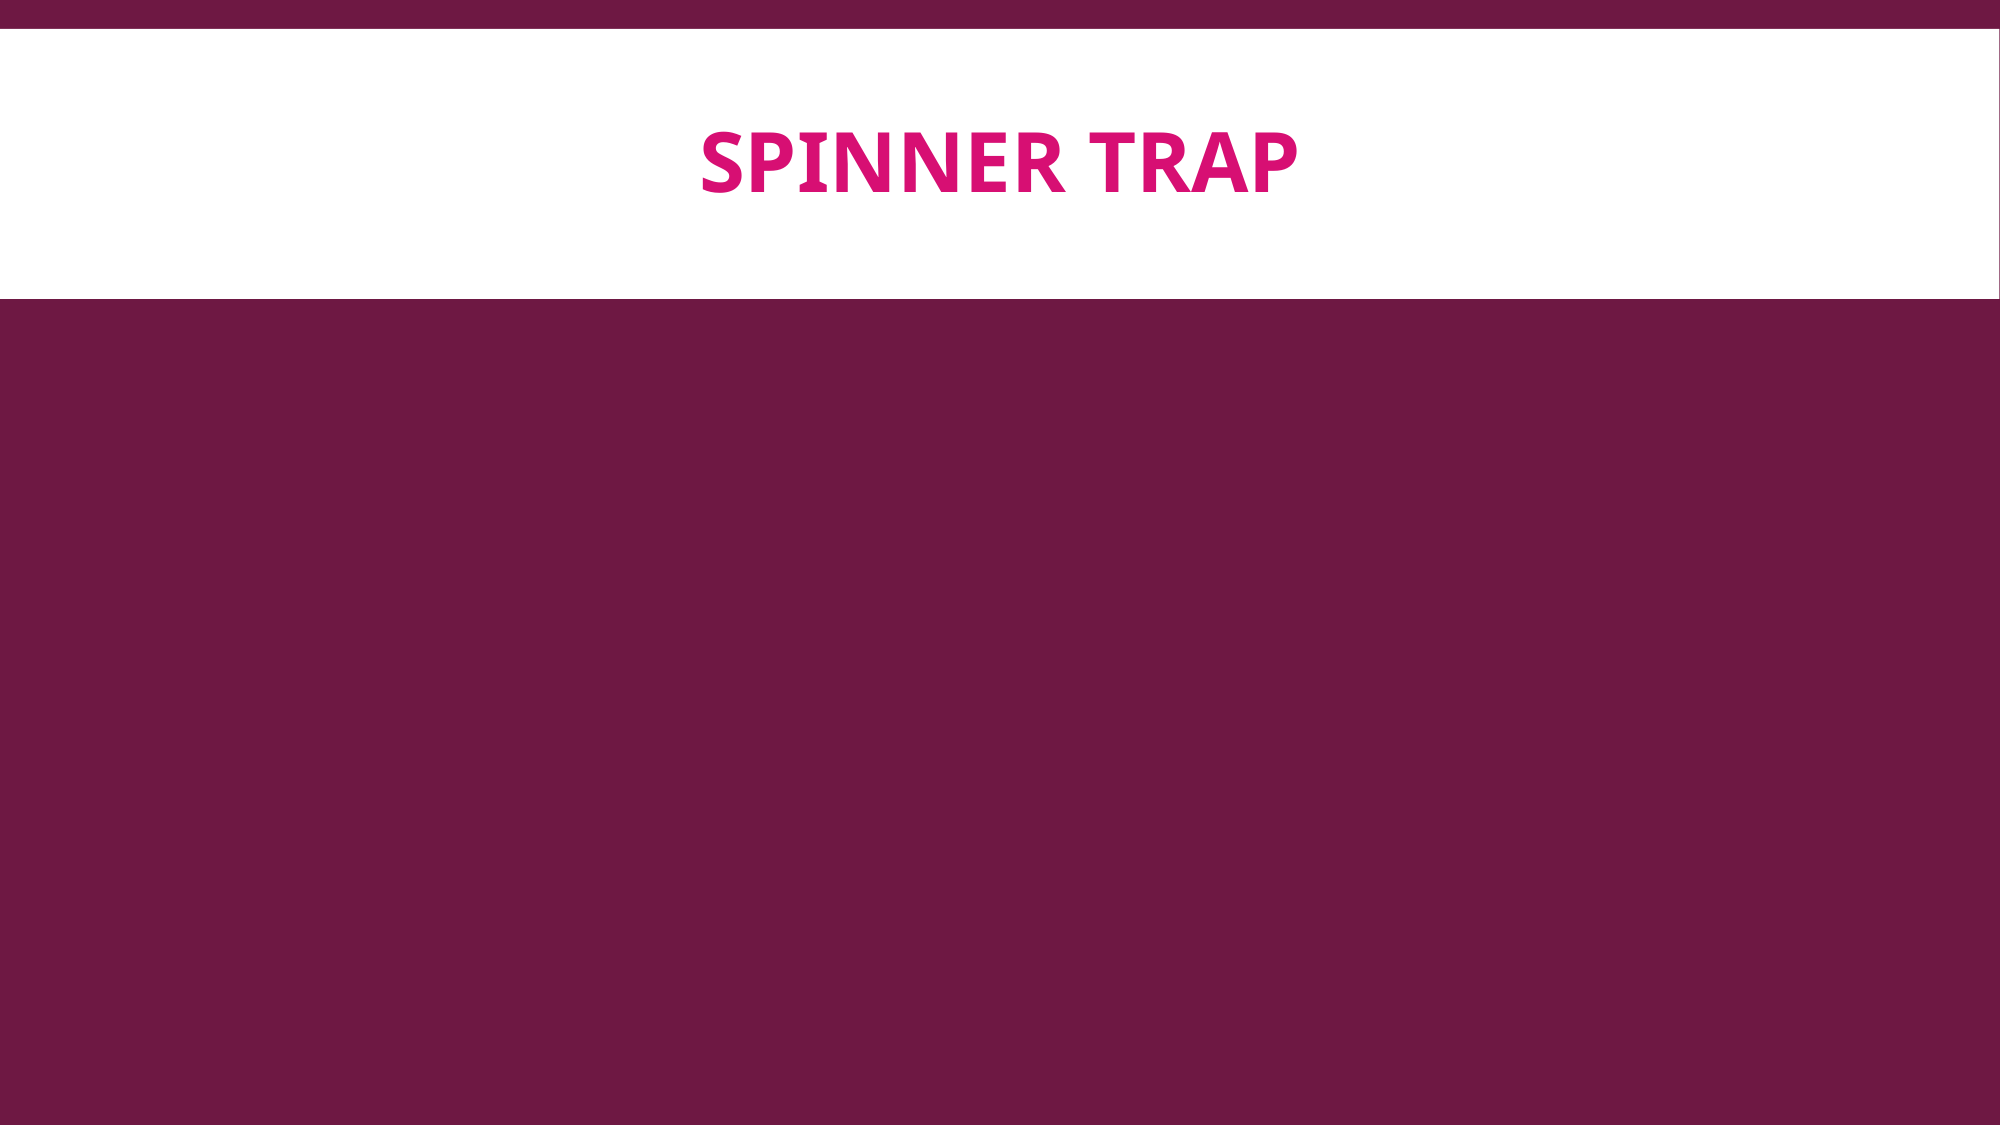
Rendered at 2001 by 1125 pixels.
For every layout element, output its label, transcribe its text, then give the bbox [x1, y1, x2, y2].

title Spinner Trap [619, 43, 1382, 292]
